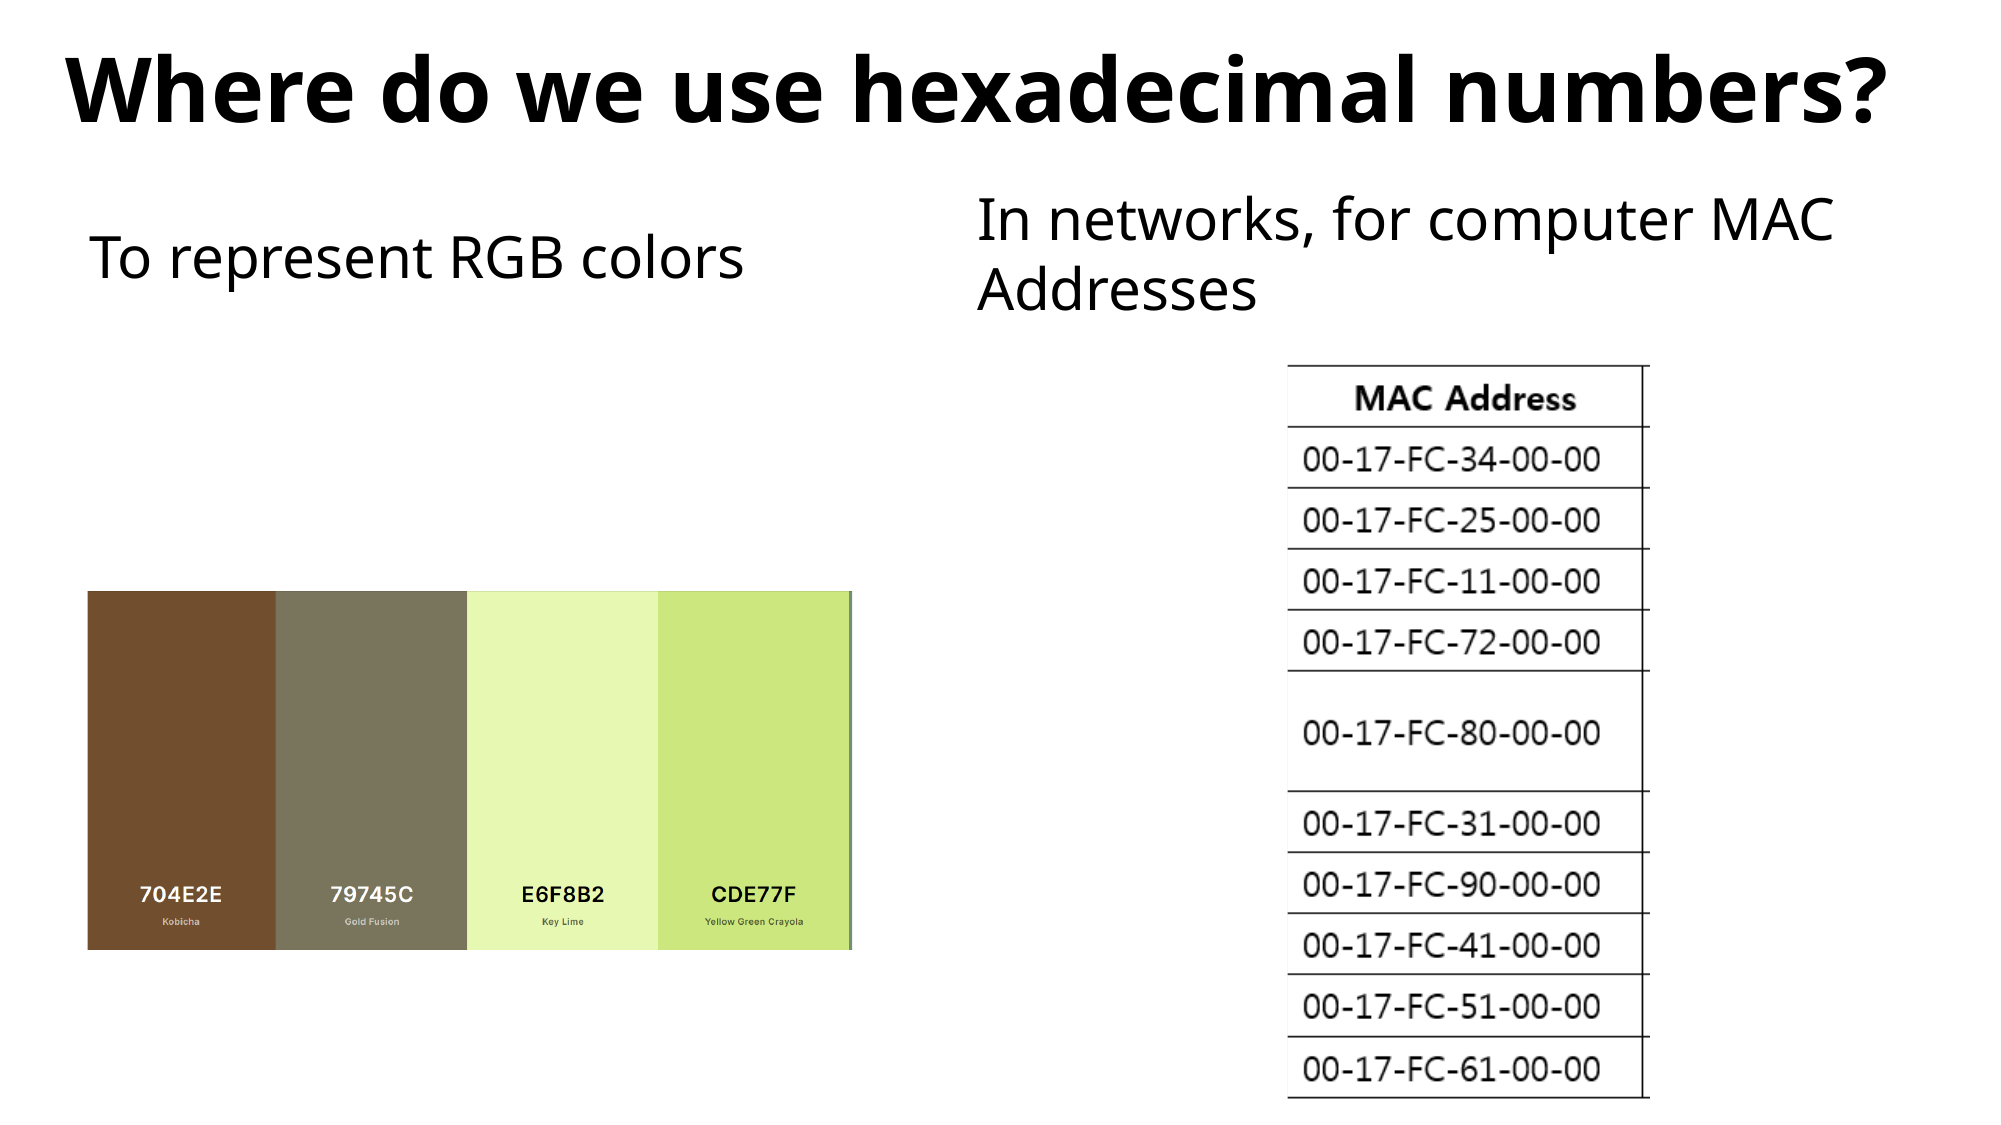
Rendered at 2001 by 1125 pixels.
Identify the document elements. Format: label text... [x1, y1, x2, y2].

text_box To represent RGB colors [74, 212, 813, 298]
picture [87, 587, 853, 950]
picture [1287, 356, 1650, 1105]
text_box In networks, for computer MAC Addresses [962, 174, 1925, 330]
title Where do we use hexadecimal numbers? [50, 37, 1950, 150]
